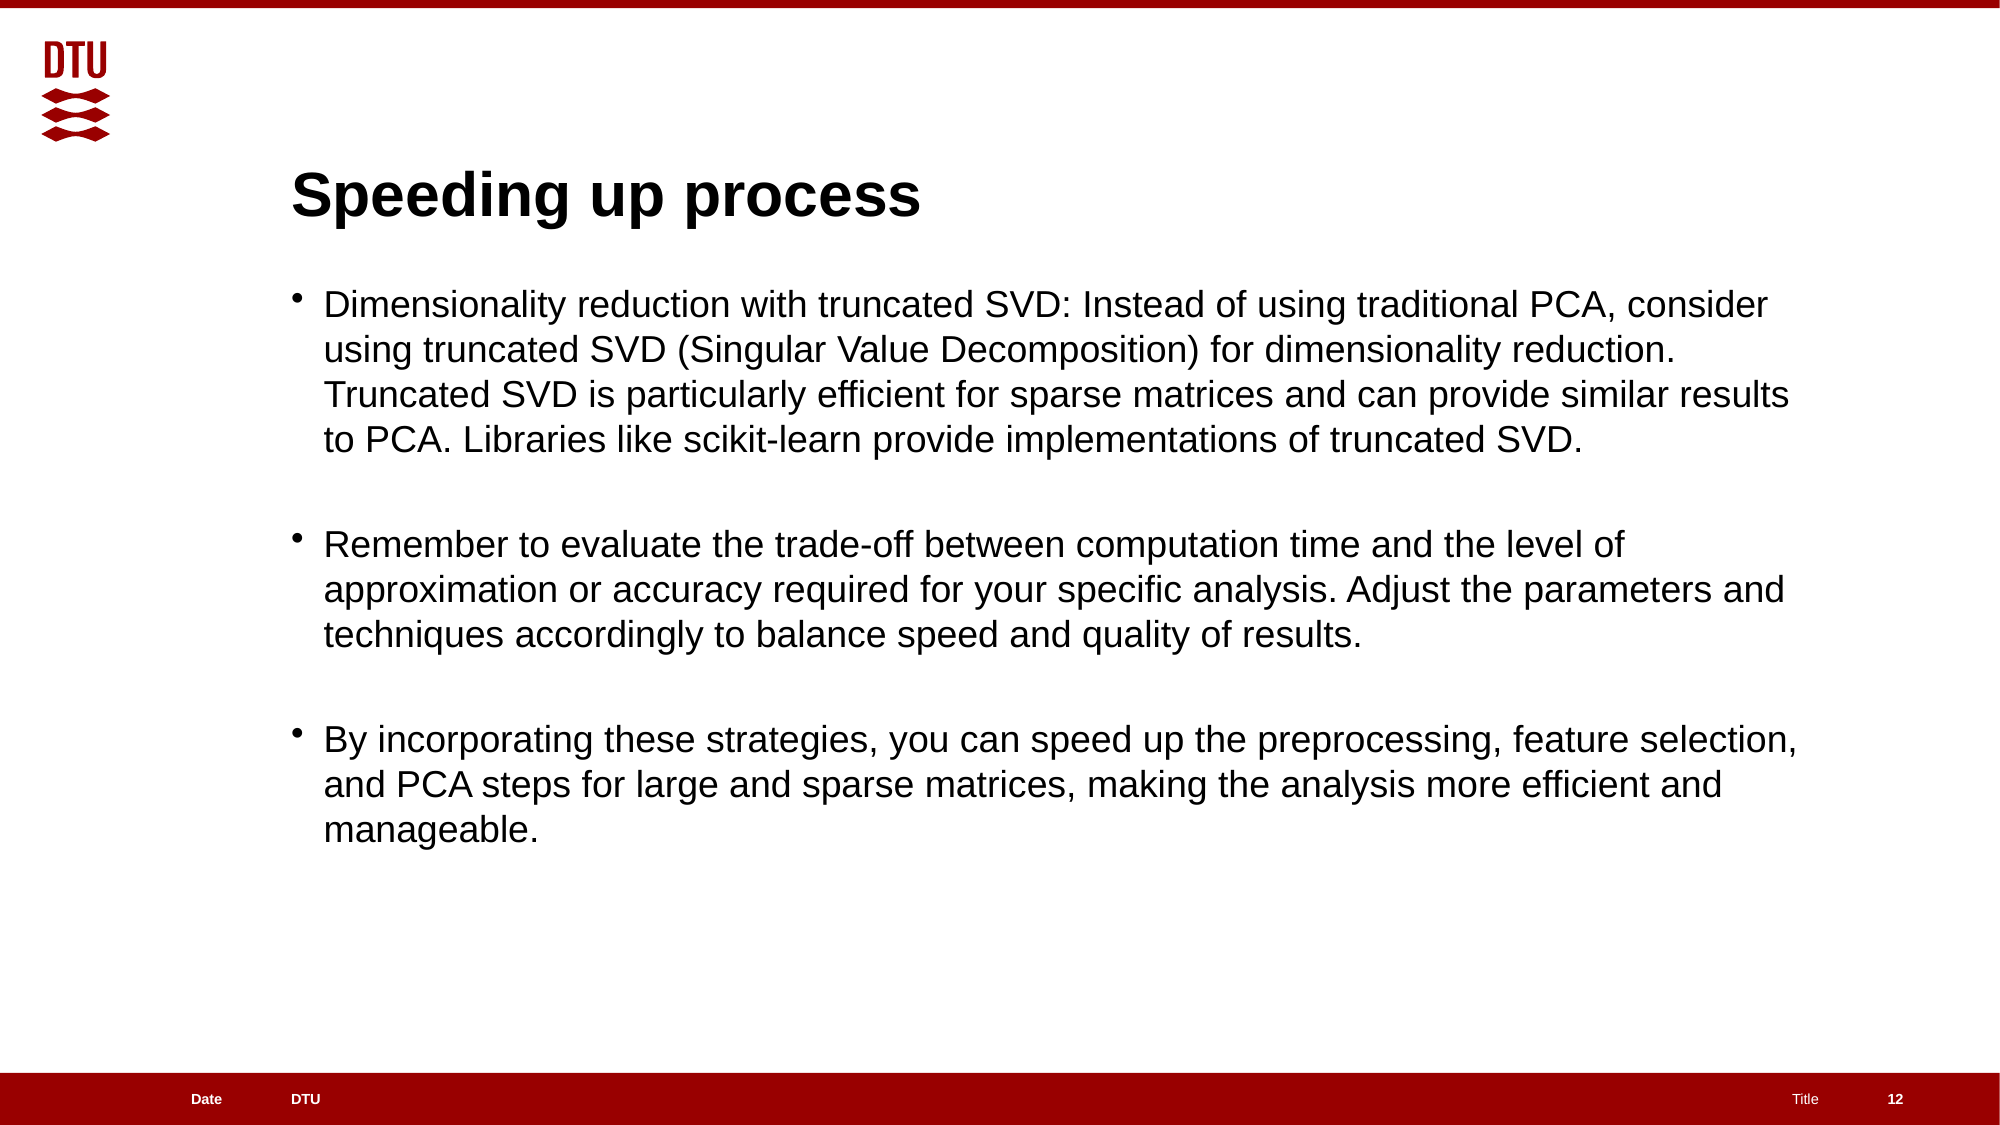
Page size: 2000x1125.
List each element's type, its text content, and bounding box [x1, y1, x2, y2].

title Speeding up process [291, 69, 1819, 230]
list Dimensionality reduction with truncated SVD: Instead of using traditional PCA, consider using truncated SVD (Singular Value Decomposition) for dimensionality reduction. Truncated SVD is particularly efficient for sparse matrices and can provide similar results to PCA. Libraries like scikit-learn provide implementations of truncated SVD. Remember to evaluate the trade-off between computation time and the level of approximation or accuracy required for your specific analysis. Adjust the parameters and techniques accordingly to balance speed and quality of results. By incorporating these strategies, you can speed up the preprocessing, feature selection, and PCA steps for large and sparse matrices, making the analysis more efficient and manageable. [291, 279, 1819, 1026]
slide_number 12 [1887, 1073, 1959, 1125]
